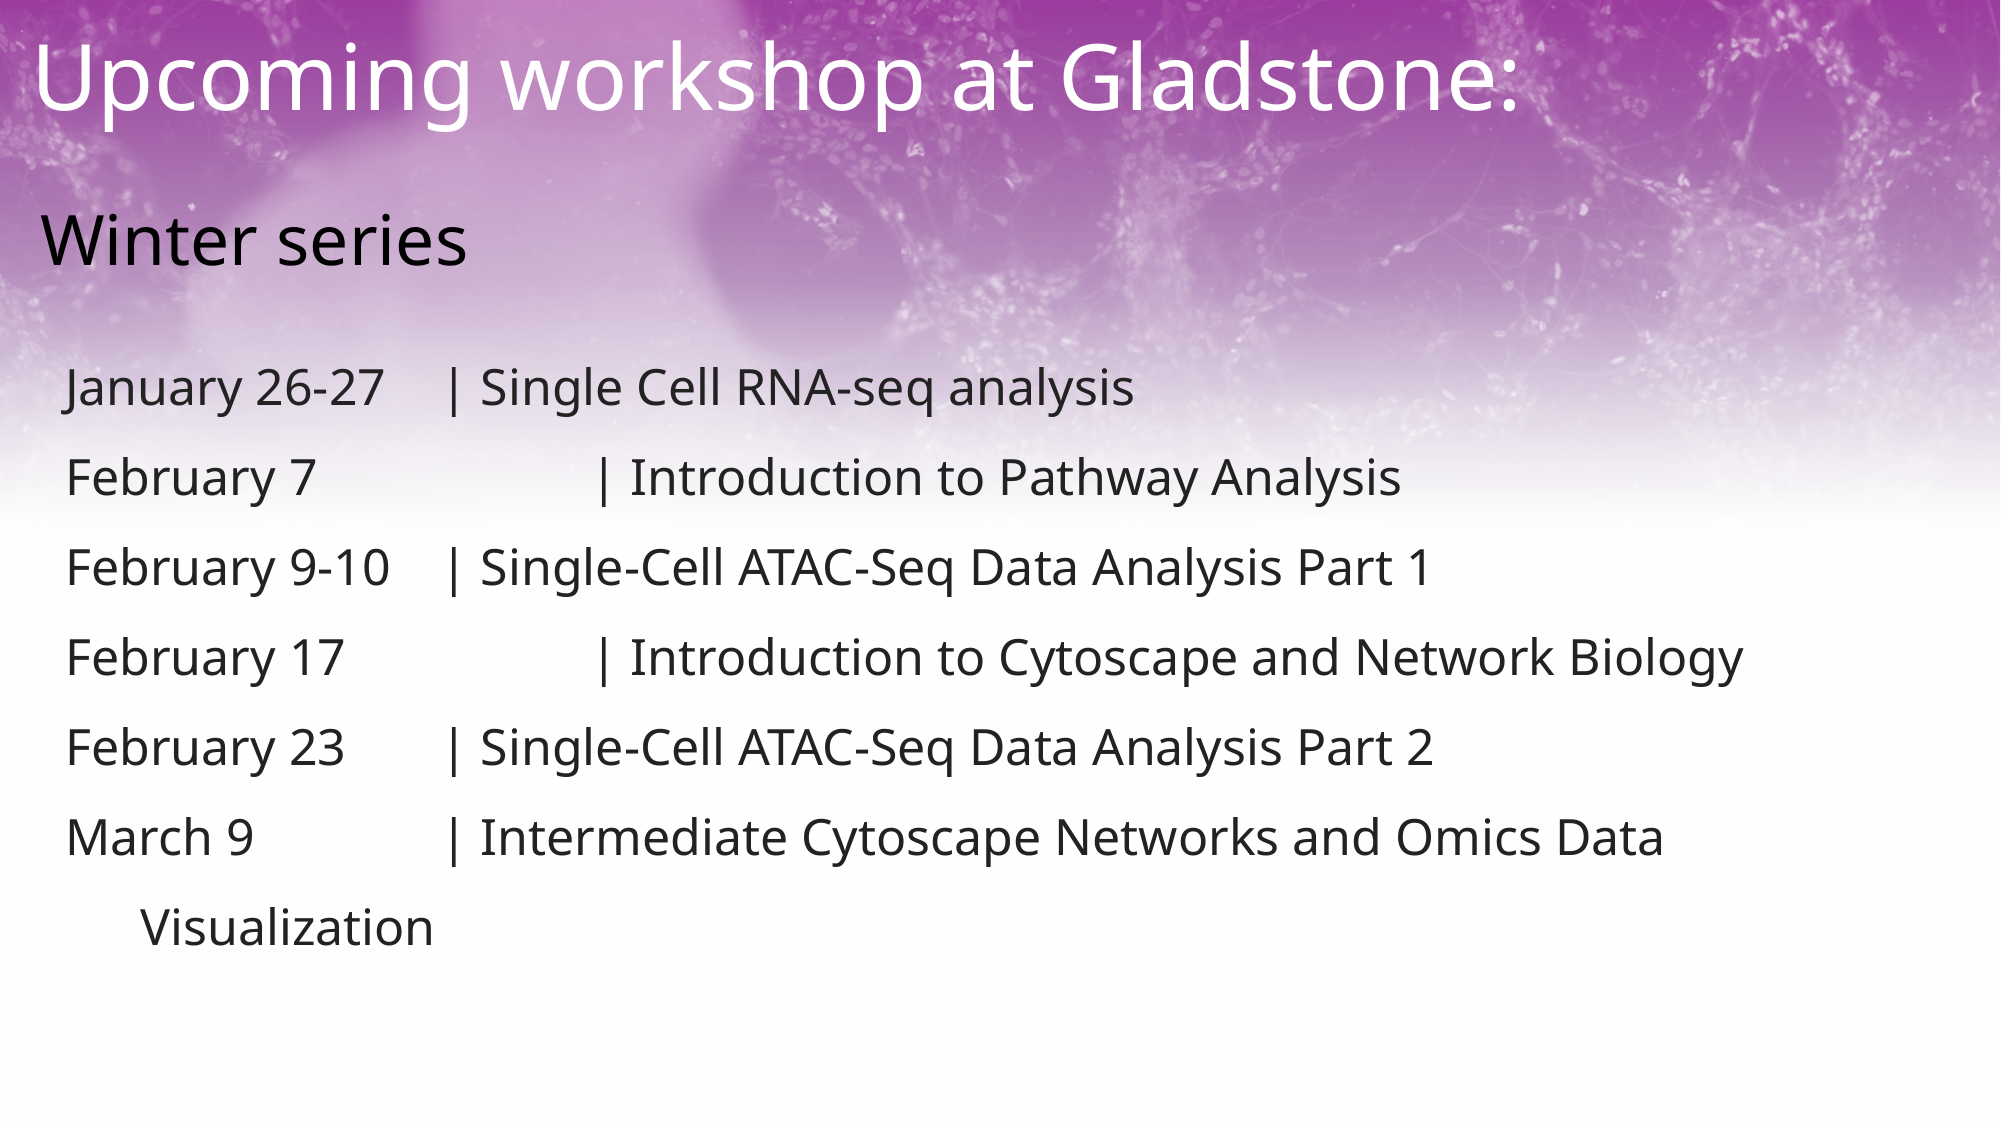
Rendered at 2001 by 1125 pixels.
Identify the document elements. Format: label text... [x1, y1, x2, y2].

picture [0, 0, 2001, 1125]
text_box Upcoming workshop at Gladstone: [31, 31, 1756, 193]
text_box Winter series January 26-27 | Single Cell RNA-seq analysis February 7 | Introduction to Pathway Analysis February 9-10 | Single-Cell ATAC-Seq Data Analysis Part 1 February 17 | Introduction to Cytoscape and Network Biology February 23 | Single-Cell ATAC-Seq Data Analysis Part 2 March 9 | Intermediate Cytoscape Networks and Omics Data Visualization [40, 205, 1960, 920]
